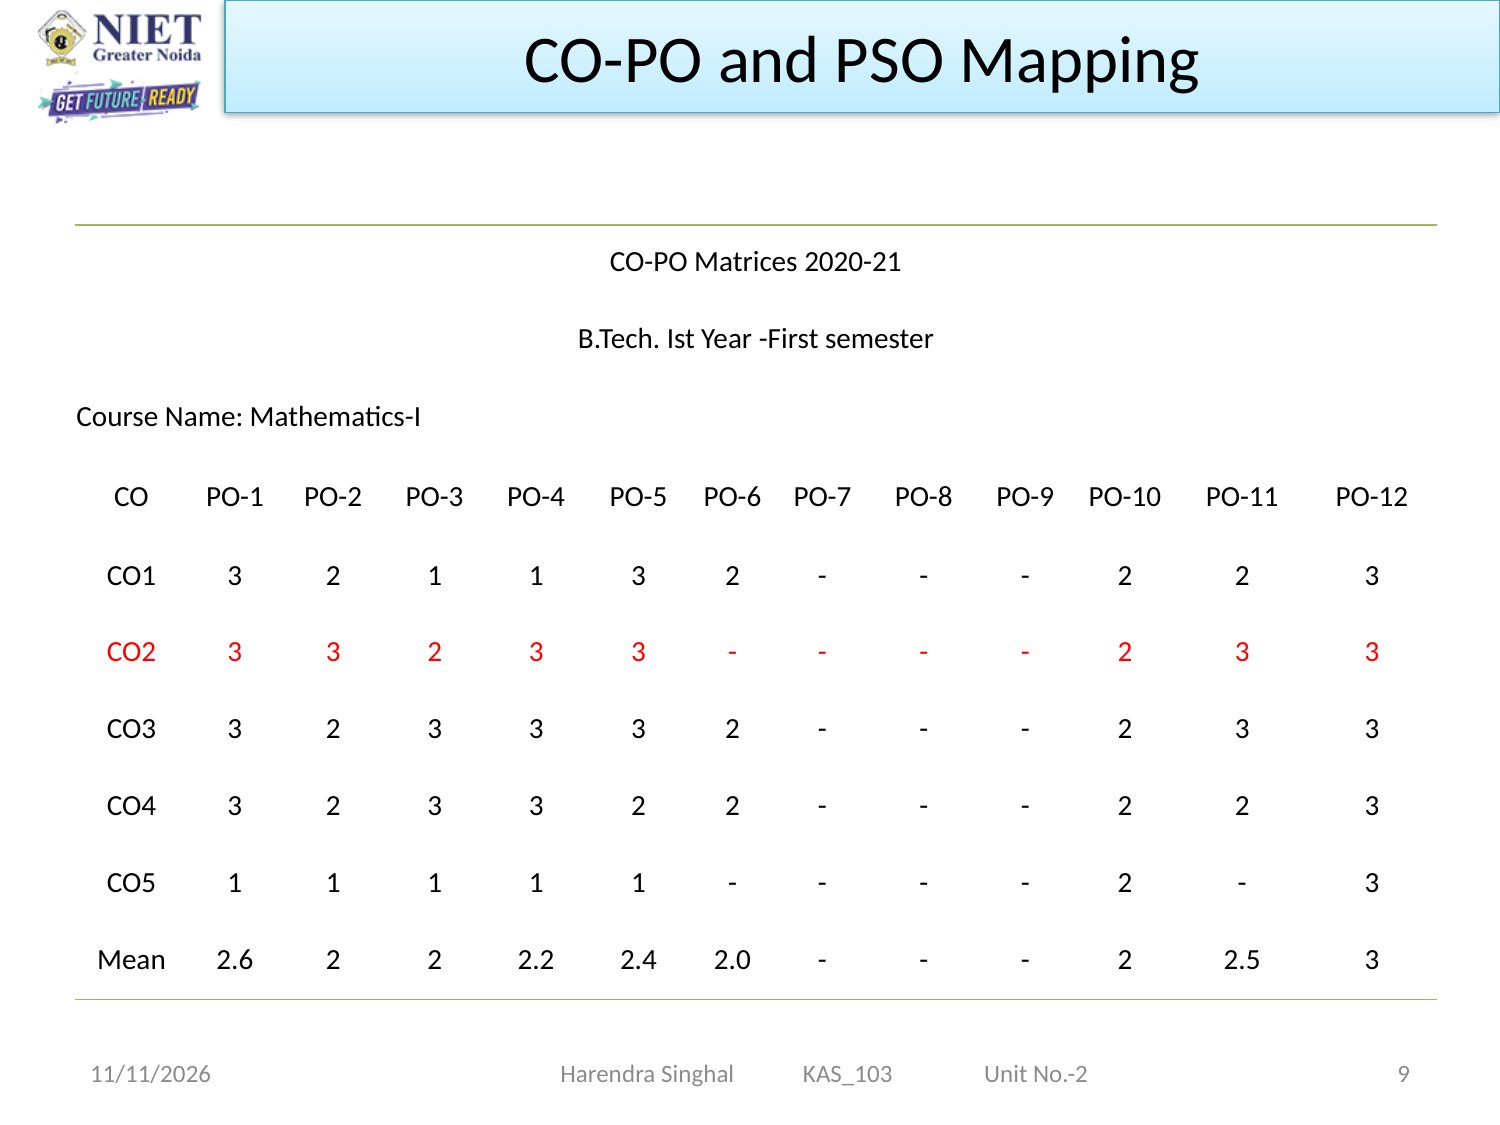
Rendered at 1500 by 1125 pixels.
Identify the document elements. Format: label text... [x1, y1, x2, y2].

table_cell 1 [384, 538, 485, 615]
table_cell 3 [485, 615, 587, 692]
table_cell - [775, 615, 869, 692]
table_cell 2 [690, 692, 775, 769]
table_cell PO-1 [188, 459, 282, 538]
table_cell 1 [282, 846, 384, 923]
table_cell 3 [384, 692, 485, 769]
table_cell PO-9 [978, 459, 1072, 538]
table_cell Mean [75, 923, 188, 999]
table_cell PO-2 [282, 459, 384, 538]
table_cell - [978, 769, 1072, 846]
table_cell - [869, 692, 978, 769]
table_cell 3 [1307, 615, 1437, 692]
table_cell PO-12 [1307, 459, 1437, 538]
table_cell PO-7 [775, 459, 869, 538]
table_cell PO-11 [1177, 459, 1307, 538]
table_cell 2.6 [188, 923, 282, 999]
table_cell - [775, 846, 869, 923]
table_cell - [869, 923, 978, 999]
table_cell 3 [1307, 923, 1437, 999]
table_cell 2 [384, 923, 485, 999]
table_cell PO-5 [587, 459, 690, 538]
table_cell 2 [1177, 769, 1307, 846]
table_cell - [869, 615, 978, 692]
table_cell - [775, 538, 869, 615]
table_cell 3 [1307, 692, 1437, 769]
table_cell - [775, 769, 869, 846]
table_cell - [869, 846, 978, 923]
table_cell 2 [1072, 923, 1177, 999]
table_cell 3 [1307, 538, 1437, 615]
table_cell 3 [1177, 692, 1307, 769]
table_cell 1 [485, 538, 587, 615]
table_cell 2 [1177, 538, 1307, 615]
table_header CO-PO Matrices 2020-21 [75, 226, 1437, 302]
table_cell 2 [1072, 615, 1177, 692]
table_cell - [869, 769, 978, 846]
table_cell 2.5 [1177, 923, 1307, 999]
table_cell 3 [485, 692, 587, 769]
table_cell - [1177, 846, 1307, 923]
table_cell CO [75, 459, 188, 538]
table_cell 3 [1307, 769, 1437, 846]
slide_number 9 [1074, 1042, 1425, 1103]
table_cell PO-6 [690, 459, 775, 538]
table_cell PO-4 [485, 459, 587, 538]
text_box CO-PO and PSO Mapping [238, 0, 1500, 113]
table_cell 3 [188, 538, 282, 615]
picture [0, 0, 238, 135]
table_cell 3 [587, 615, 690, 692]
table_cell 2 [282, 769, 384, 846]
table_cell 3 [282, 615, 384, 692]
table_cell PO-10 [1072, 459, 1177, 538]
table_cell - [978, 846, 1072, 923]
table_cell B.Tech. Ist Year -First semester [75, 302, 1437, 379]
table_cell Course Name: Mathematics-I [75, 379, 1437, 459]
table_cell - [978, 923, 1072, 999]
table_cell 2 [1072, 692, 1177, 769]
table_cell 2 [1072, 846, 1177, 923]
table_cell 3 [188, 615, 282, 692]
table_cell 3 [188, 769, 282, 846]
table_cell PO-3 [384, 459, 485, 538]
table_cell CO1 [75, 538, 188, 615]
table_cell 2 [384, 615, 485, 692]
table_cell 3 [384, 769, 485, 846]
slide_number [75, 1042, 412, 1103]
table_cell - [978, 615, 1072, 692]
table_cell 1 [587, 846, 690, 923]
table_cell 1 [485, 846, 587, 923]
table_cell 2.4 [587, 923, 690, 999]
table_cell 2.2 [485, 923, 587, 999]
table_cell 3 [1307, 846, 1437, 923]
table_cell 2.0 [690, 923, 775, 999]
table_cell - [690, 846, 775, 923]
table_cell 1 [188, 846, 282, 923]
table_cell 2 [587, 769, 690, 846]
table_cell CO5 [75, 846, 188, 923]
table_cell 3 [1177, 615, 1307, 692]
table_cell - [869, 538, 978, 615]
table_cell 3 [587, 692, 690, 769]
table_cell CO3 [75, 692, 188, 769]
table_cell CO4 [75, 769, 188, 846]
table_cell 2 [282, 692, 384, 769]
table_cell 2 [282, 538, 384, 615]
table_cell - [775, 923, 869, 999]
table_cell CO2 [75, 615, 188, 692]
table_cell - [978, 692, 1072, 769]
table_cell 2 [1072, 769, 1177, 846]
table_cell 3 [188, 692, 282, 769]
table_cell 3 [587, 538, 690, 615]
table_cell 2 [690, 769, 775, 846]
footer Harendra Singhal KAS_103 Unit No.-2 [412, 1042, 1074, 1103]
table_cell - [690, 615, 775, 692]
table_cell 2 [690, 538, 775, 615]
table_cell 3 [485, 769, 587, 846]
table_cell PO-8 [869, 459, 978, 538]
table_cell 1 [384, 846, 485, 923]
table_cell - [978, 538, 1072, 615]
table_cell - [775, 692, 869, 769]
table_cell 2 [1072, 538, 1177, 615]
table_cell 2 [282, 923, 384, 999]
